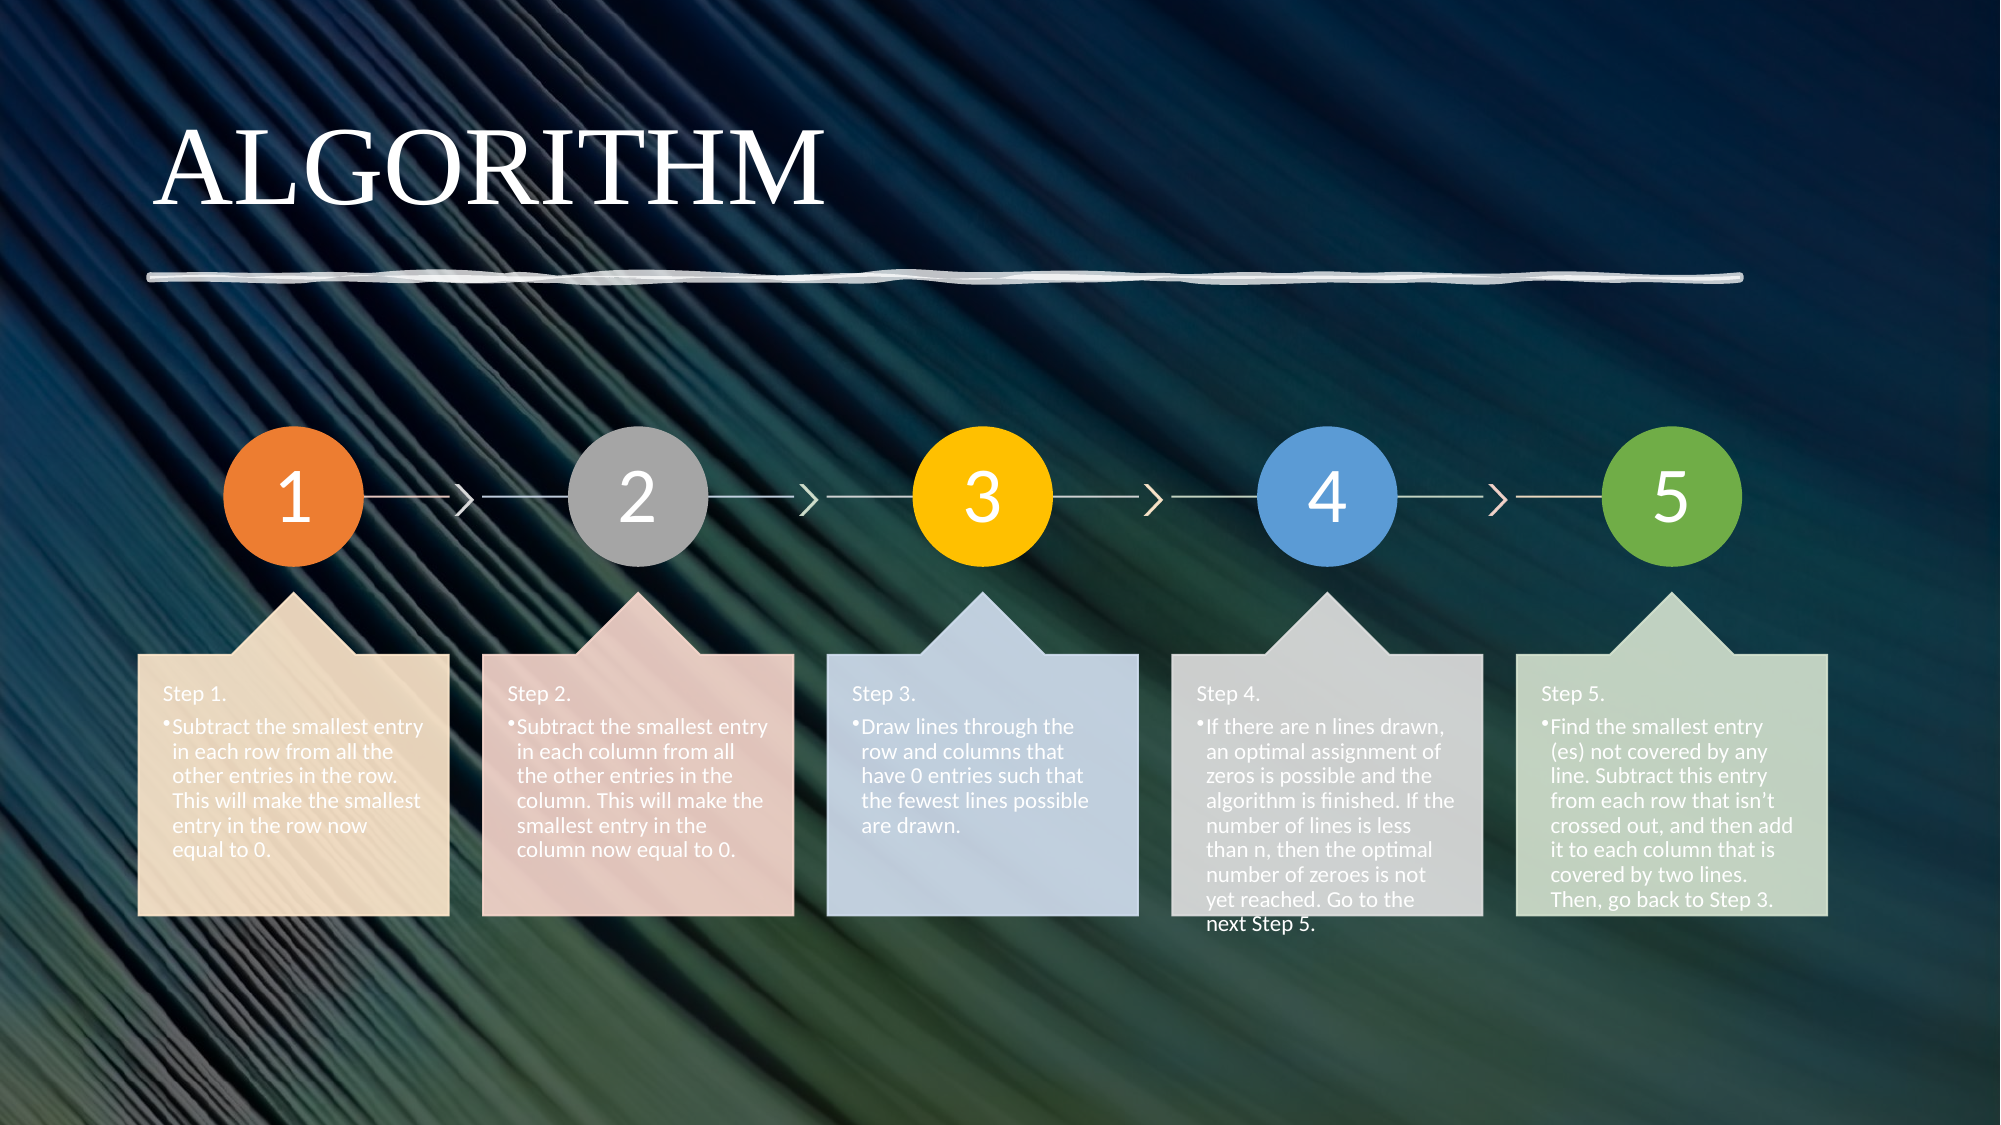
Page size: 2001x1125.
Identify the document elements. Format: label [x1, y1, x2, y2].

picture [0, 0, 2000, 1125]
list [137, 328, 1863, 1014]
